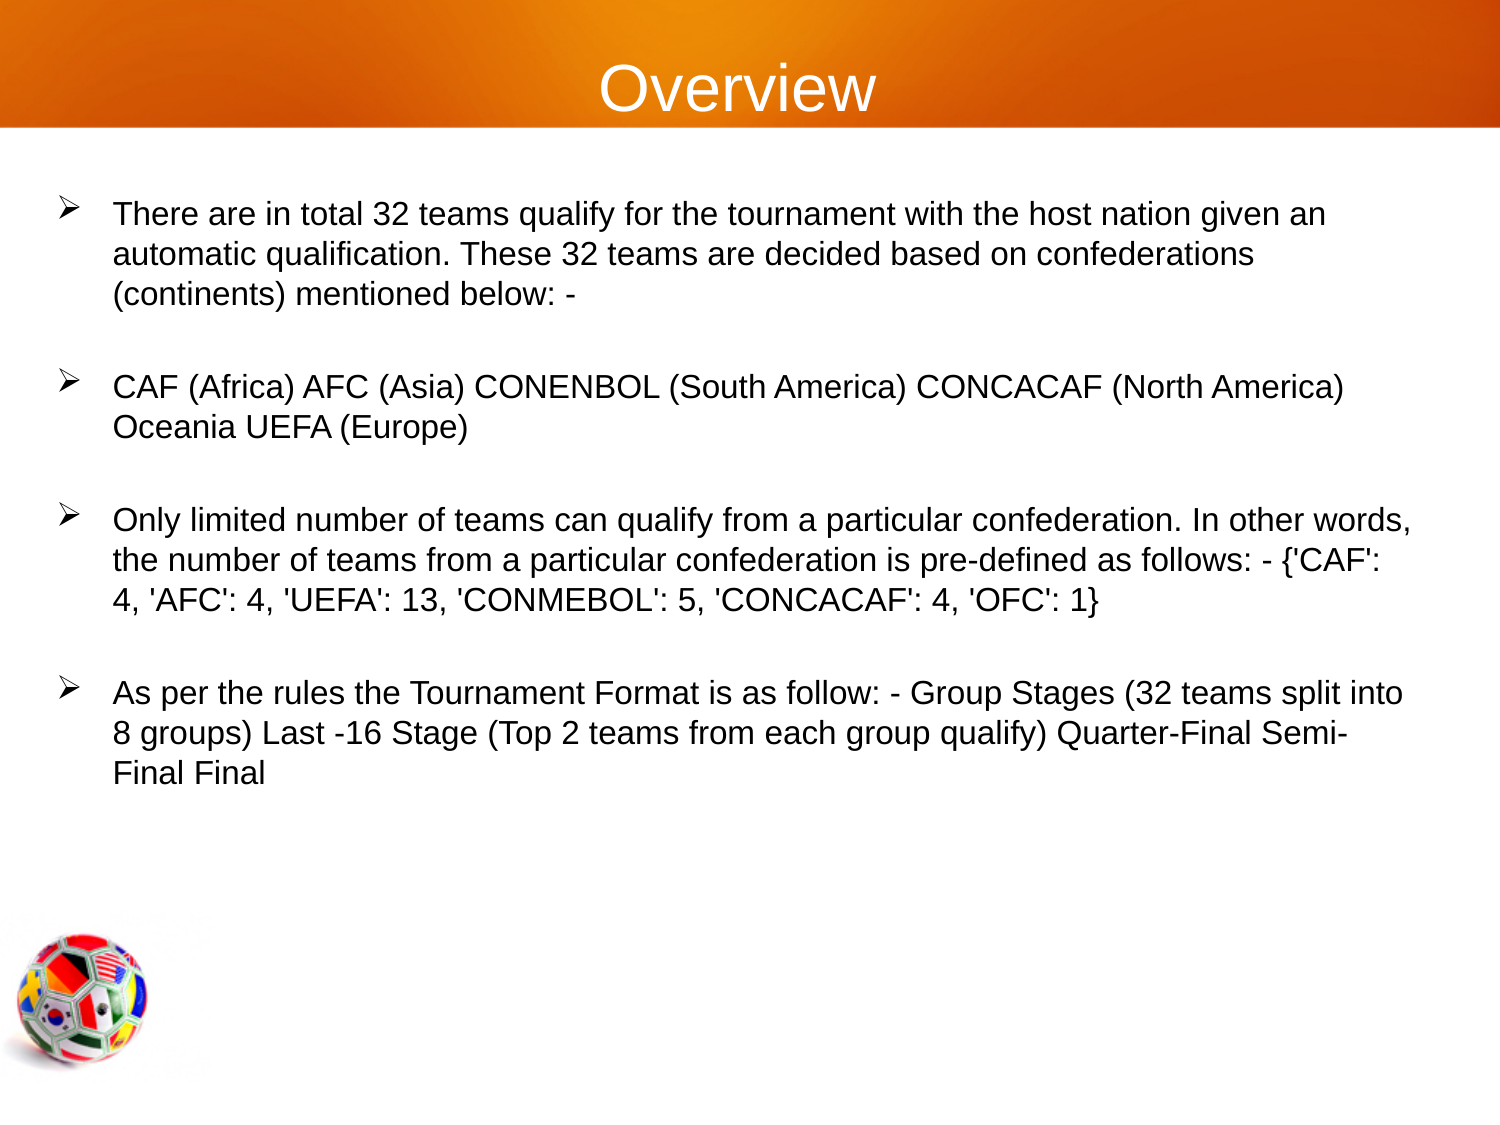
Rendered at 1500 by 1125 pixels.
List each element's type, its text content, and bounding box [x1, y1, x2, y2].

picture [0, 0, 1500, 1125]
title Overview [41, 30, 1377, 139]
list There are in total 32 teams qualify for the tournament with the host nation given an automatic qualification. These 32 teams are decided based on confederations (continents) mentioned below: - CAF (Africa) AFC (Asia) CONENBOL (South America) CONCACAF (North America) Oceania UEFA (Europe) Only limited number of teams can qualify from a particular confederation. In other words, the number of teams from a particular confederation is pre-defined as follows: - {'CAF': 4, 'AFC': 4, 'UEFA': 13, 'CONMEBOL': 5, 'CONCACAF': 4, 'OFC': 1} As per the rules the Tournament Format is as follow: - Group Stages (32 teams split into 8 groups) Last -16 Stage (Top 2 teams from each group qualify) Quarter-Final Semi-Final Final [41, 184, 1436, 1059]
